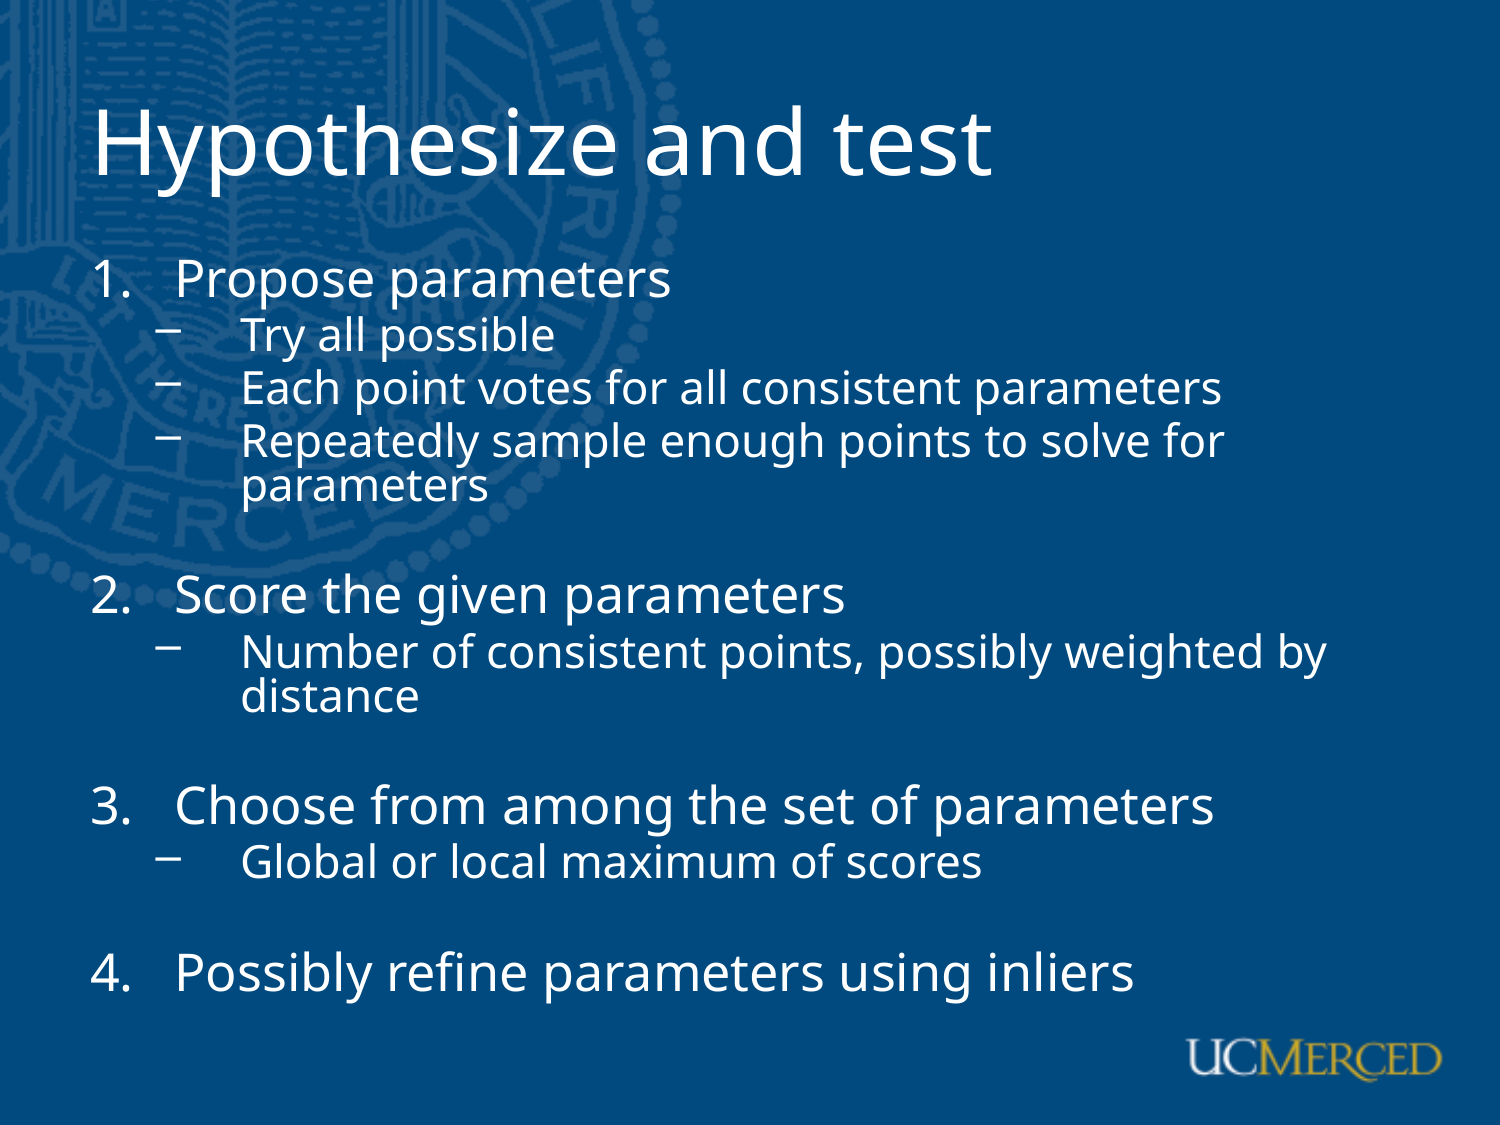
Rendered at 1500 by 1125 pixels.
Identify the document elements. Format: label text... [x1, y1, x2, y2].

picture [0, 0, 1500, 1125]
list Propose parameters Try all possible Each point votes for all consistent parameters Repeatedly sample enough points to solve for parameters Score the given parameters Number of consistent points, possibly weighted by distance Choose from among the set of parameters Global or local maximum of scores Possibly refine parameters using inliers [75, 249, 1425, 1063]
title Hypothesize and test [75, 45, 1425, 233]
